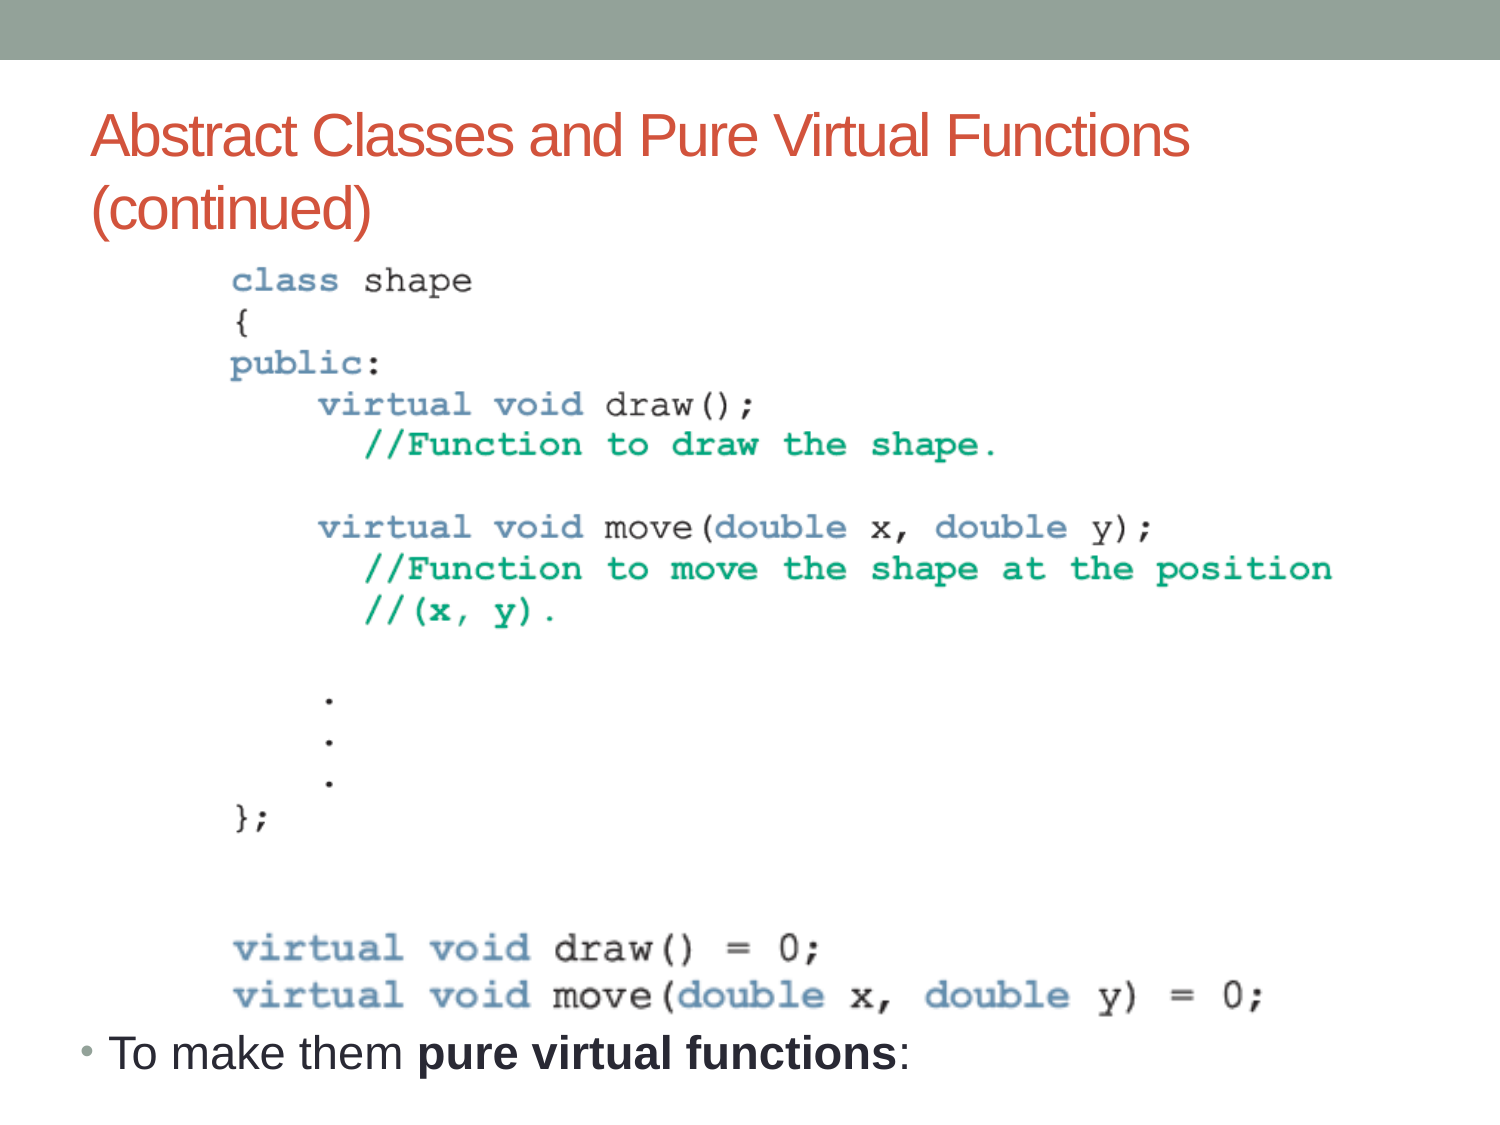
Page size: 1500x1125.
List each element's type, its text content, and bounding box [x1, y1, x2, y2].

picture [224, 916, 1272, 1026]
picture [224, 257, 1340, 855]
title Abstract Classes and Pure Virtual Functions (continued) [75, 87, 1425, 250]
list To make them pure virtual functions: [64, 597, 1356, 1091]
